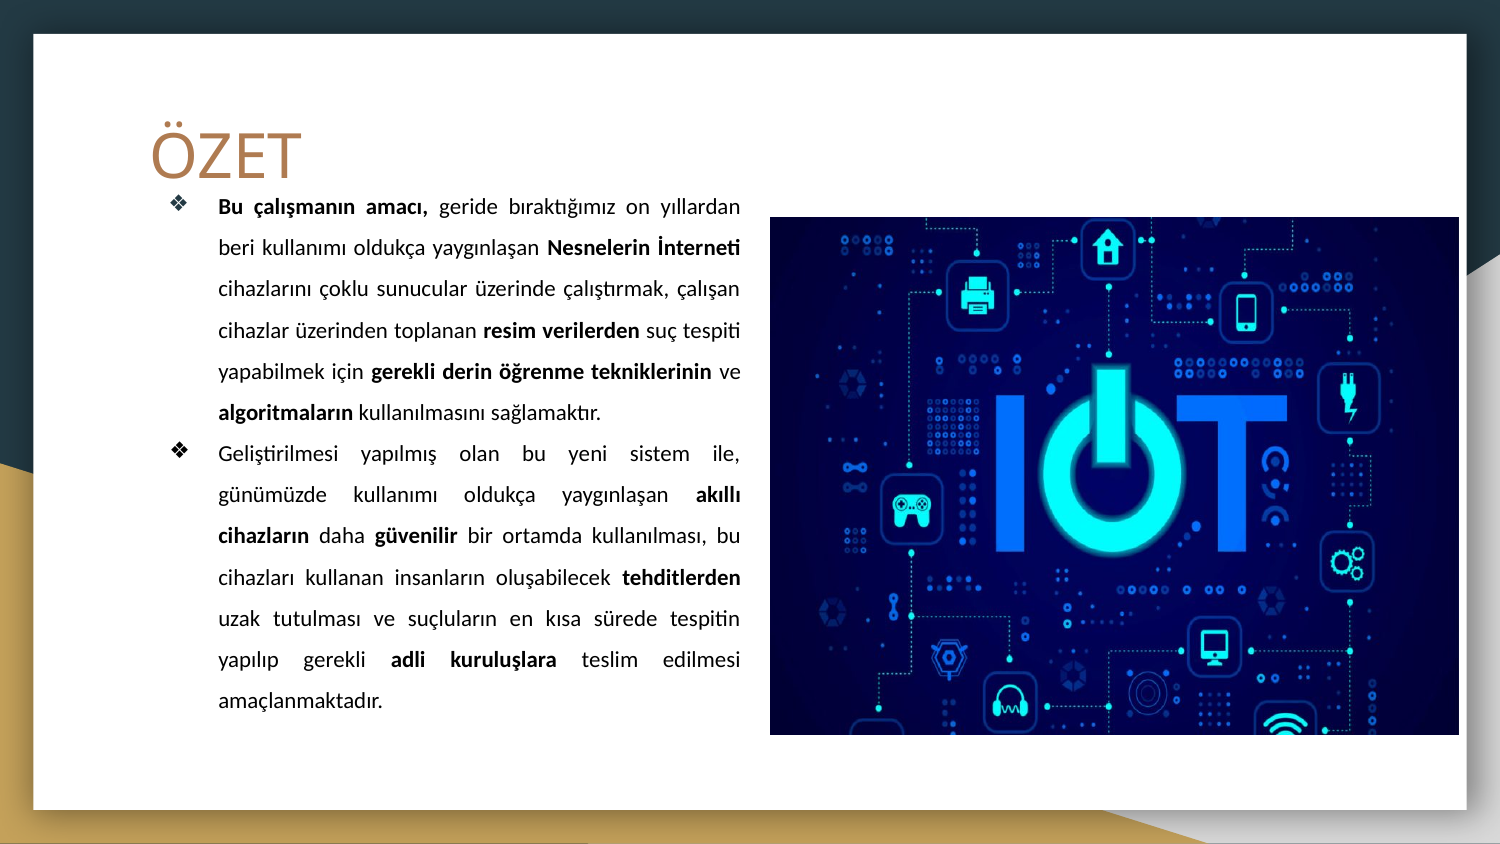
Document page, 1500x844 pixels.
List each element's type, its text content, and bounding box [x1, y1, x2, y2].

list Bu çalışmanın amacı, geride bıraktığımız on yıllardan beri kullanımı oldukça yaygınlaşan Nesnelerin İnterneti cihazlarını çoklu sunucular üzerinde çalıştırmak, çalışan cihazlar üzerinden toplanan resim verilerden suç tespiti yapabilmek için gerekli derin öğrenme tekniklerinin ve algoritmaların kullanılmasını sağlamaktır. Geliştirilmesi yapılmış olan bu yeni sistem ile, günümüzde kullanımı oldukça yaygınlaşan akıllı cihazların daha güvenilir bir ortamda kullanılması, bu cihazları kullanan insanların oluşabilecek tehditlerden uzak tutulması ve suçluların en kısa sürede tespitin yapılıp gerekli adli kuruluşlara teslim edilmesi amaçlanmaktadır. [128, 162, 756, 681]
picture [769, 217, 1459, 736]
title ÖZET [134, 101, 1366, 193]
